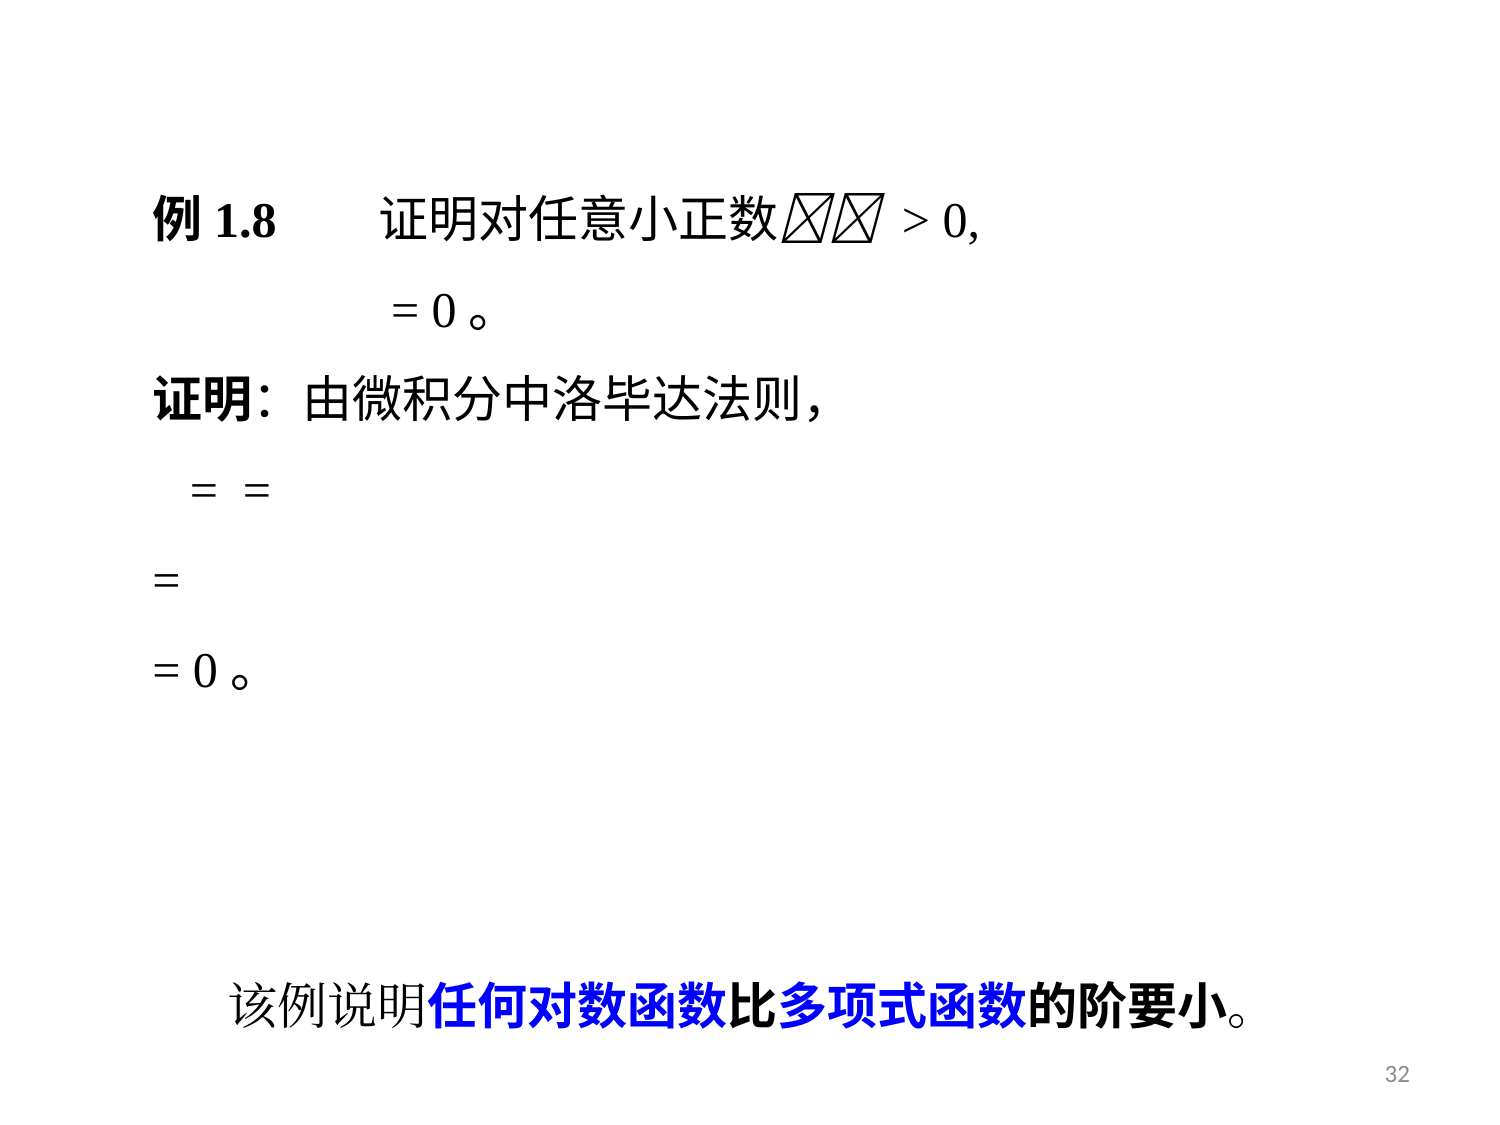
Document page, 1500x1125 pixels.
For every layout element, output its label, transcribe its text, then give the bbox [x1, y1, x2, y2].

text_box 该例说明任何对数函数比多项式函数的阶要小。 [212, 966, 1363, 1042]
slide_number 32 [1074, 1042, 1425, 1103]
